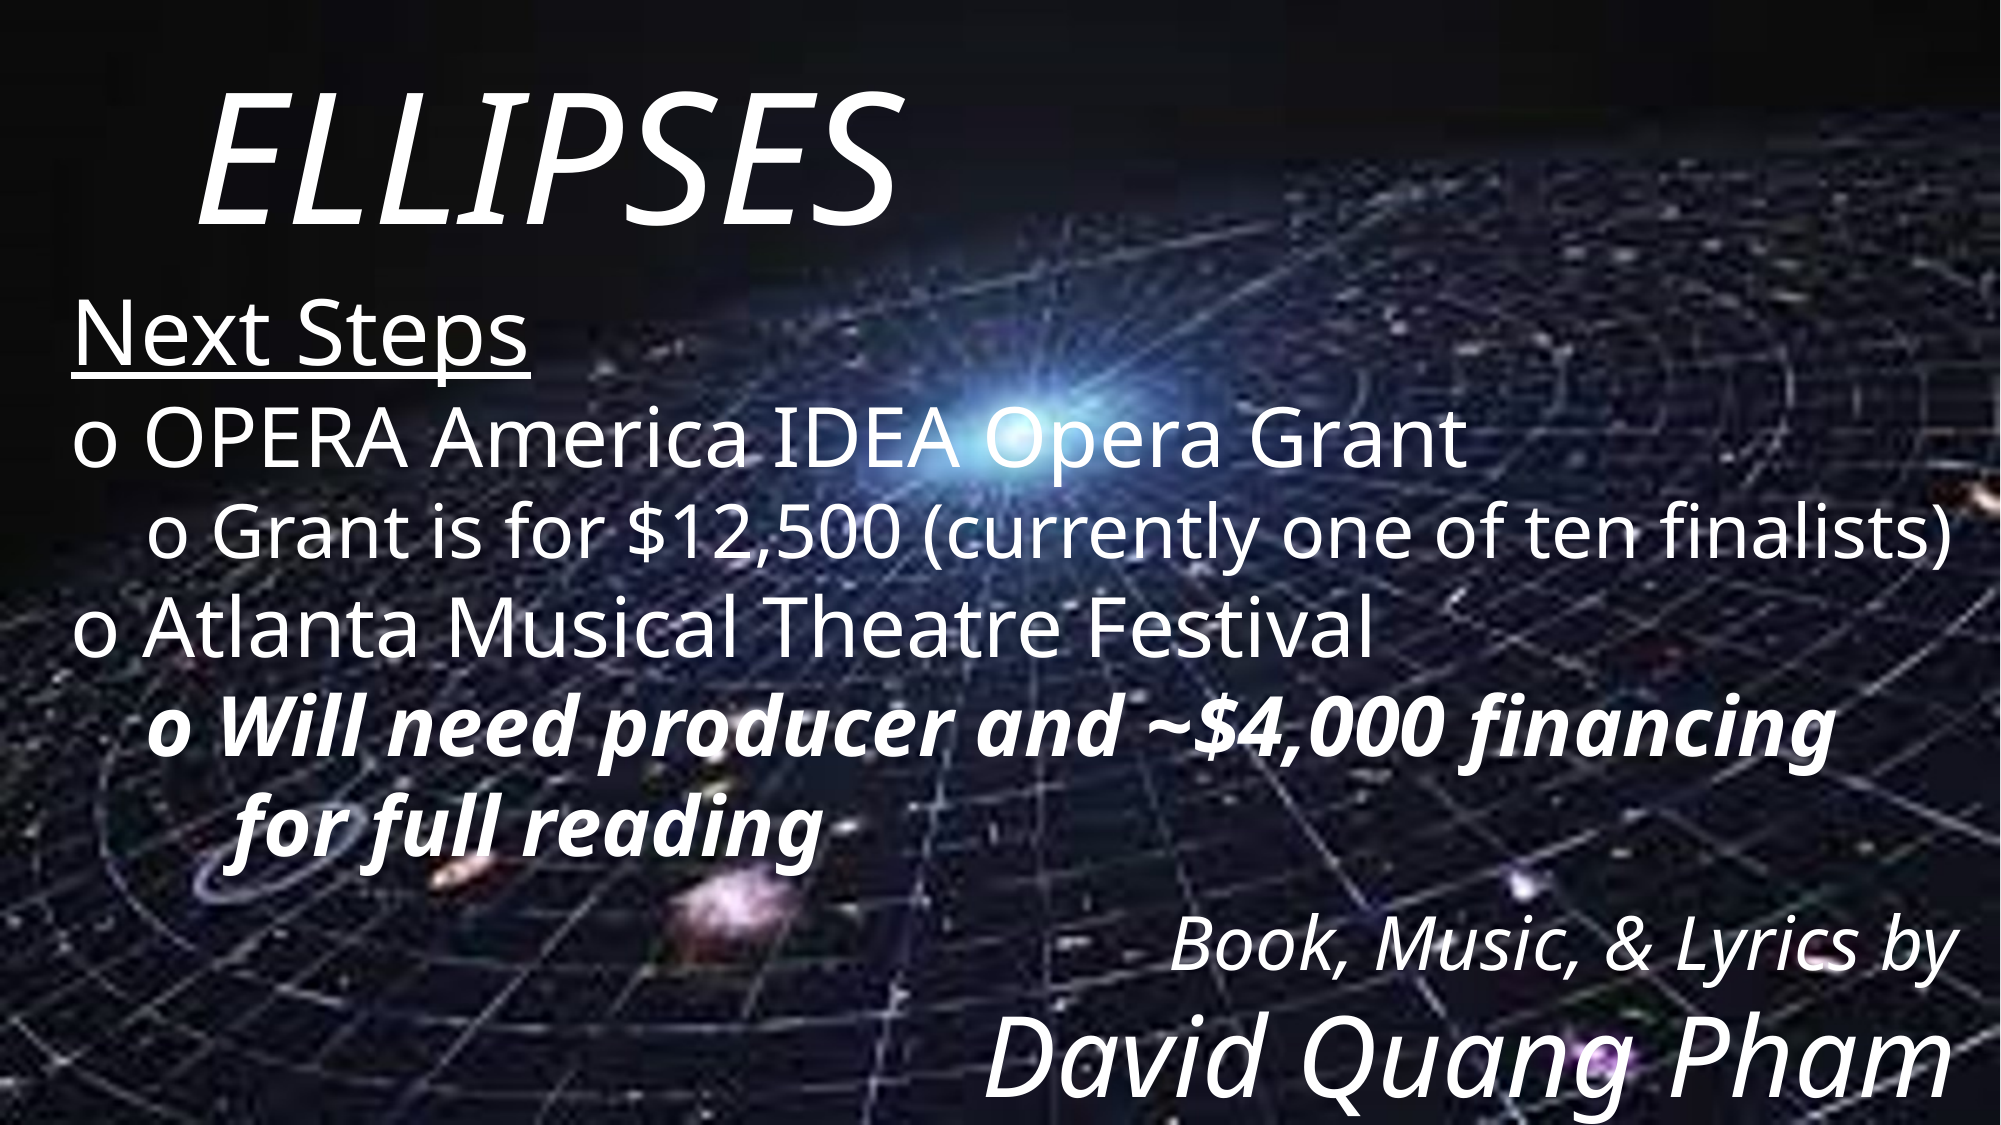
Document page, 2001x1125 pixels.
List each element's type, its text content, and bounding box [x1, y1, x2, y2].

text_box Book, Music, & Lyrics by David Quang Pham [498, 887, 1973, 1125]
text_box Ellipses [176, 34, 918, 269]
text_box Next Steps o OPERA America IDEA Opera Grant o Grant is for $12,500 (currently one of ten finalists) o Atlanta Musical Theatre Festival o Will need producer and ~$4,000 financing for full reading [56, 266, 1970, 881]
picture [0, 0, 2001, 1125]
